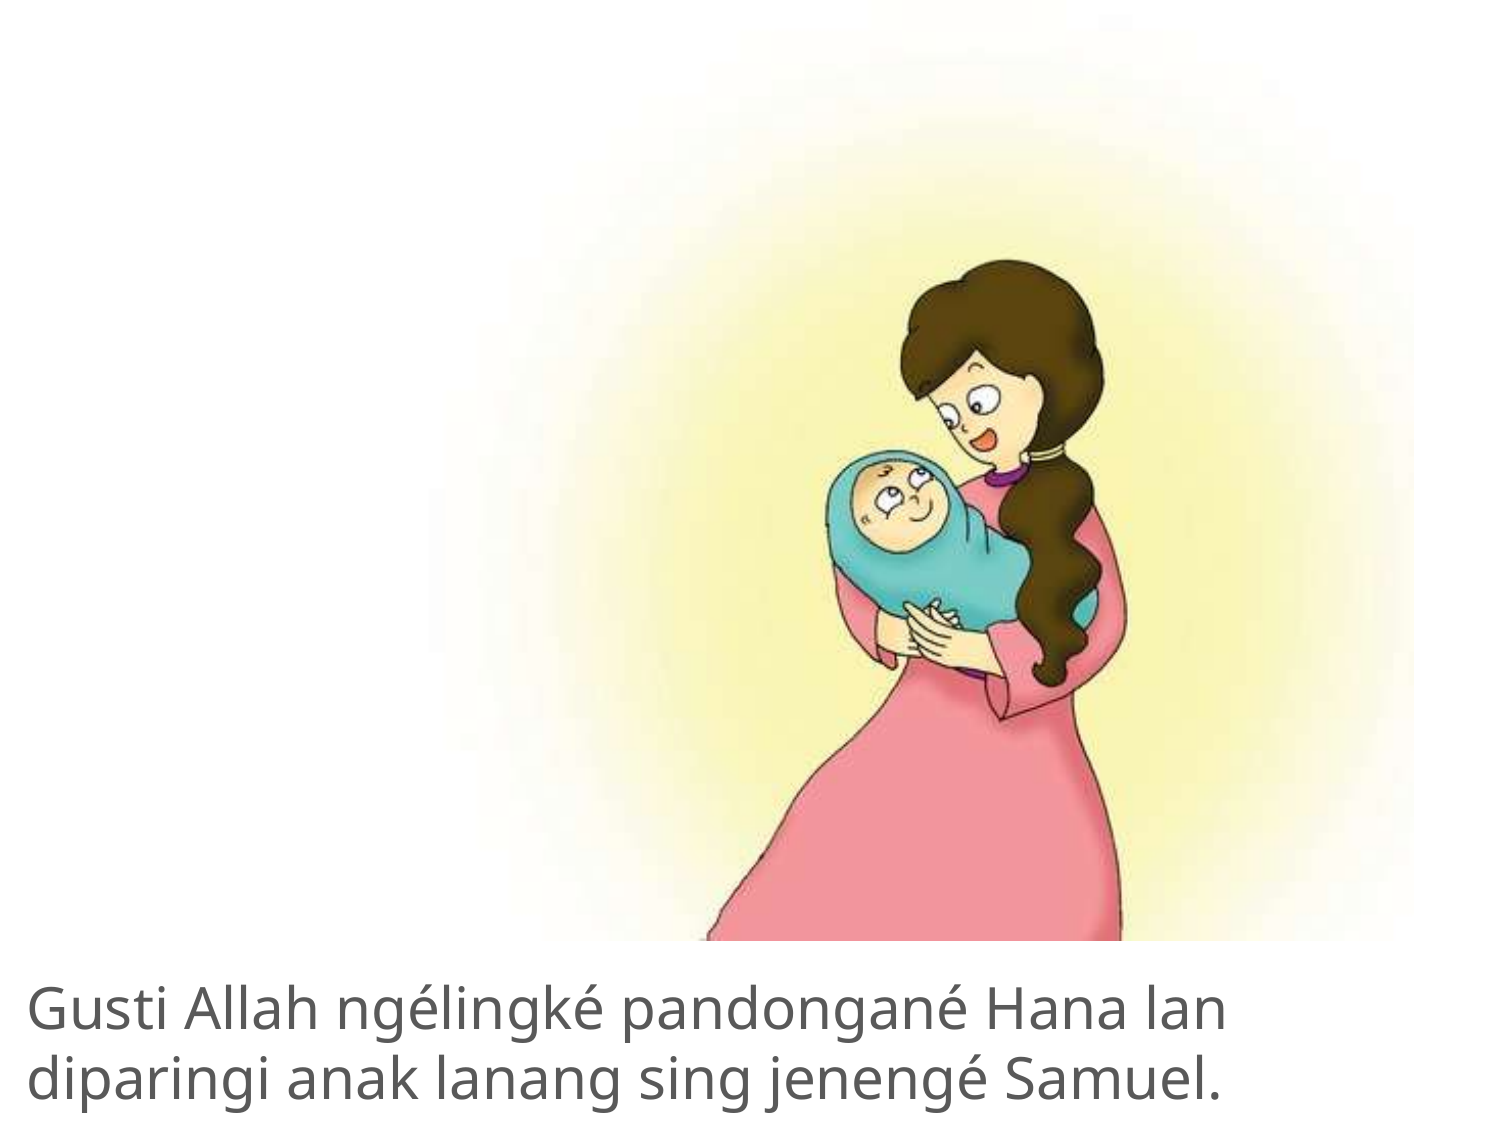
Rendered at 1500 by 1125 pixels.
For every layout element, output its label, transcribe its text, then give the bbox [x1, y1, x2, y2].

picture [86, 0, 1414, 941]
text_box Gusti Allah ngélingké pandongané Hana lan diparingi anak lanang sing jenengé Samuel. [11, 964, 1483, 1119]
